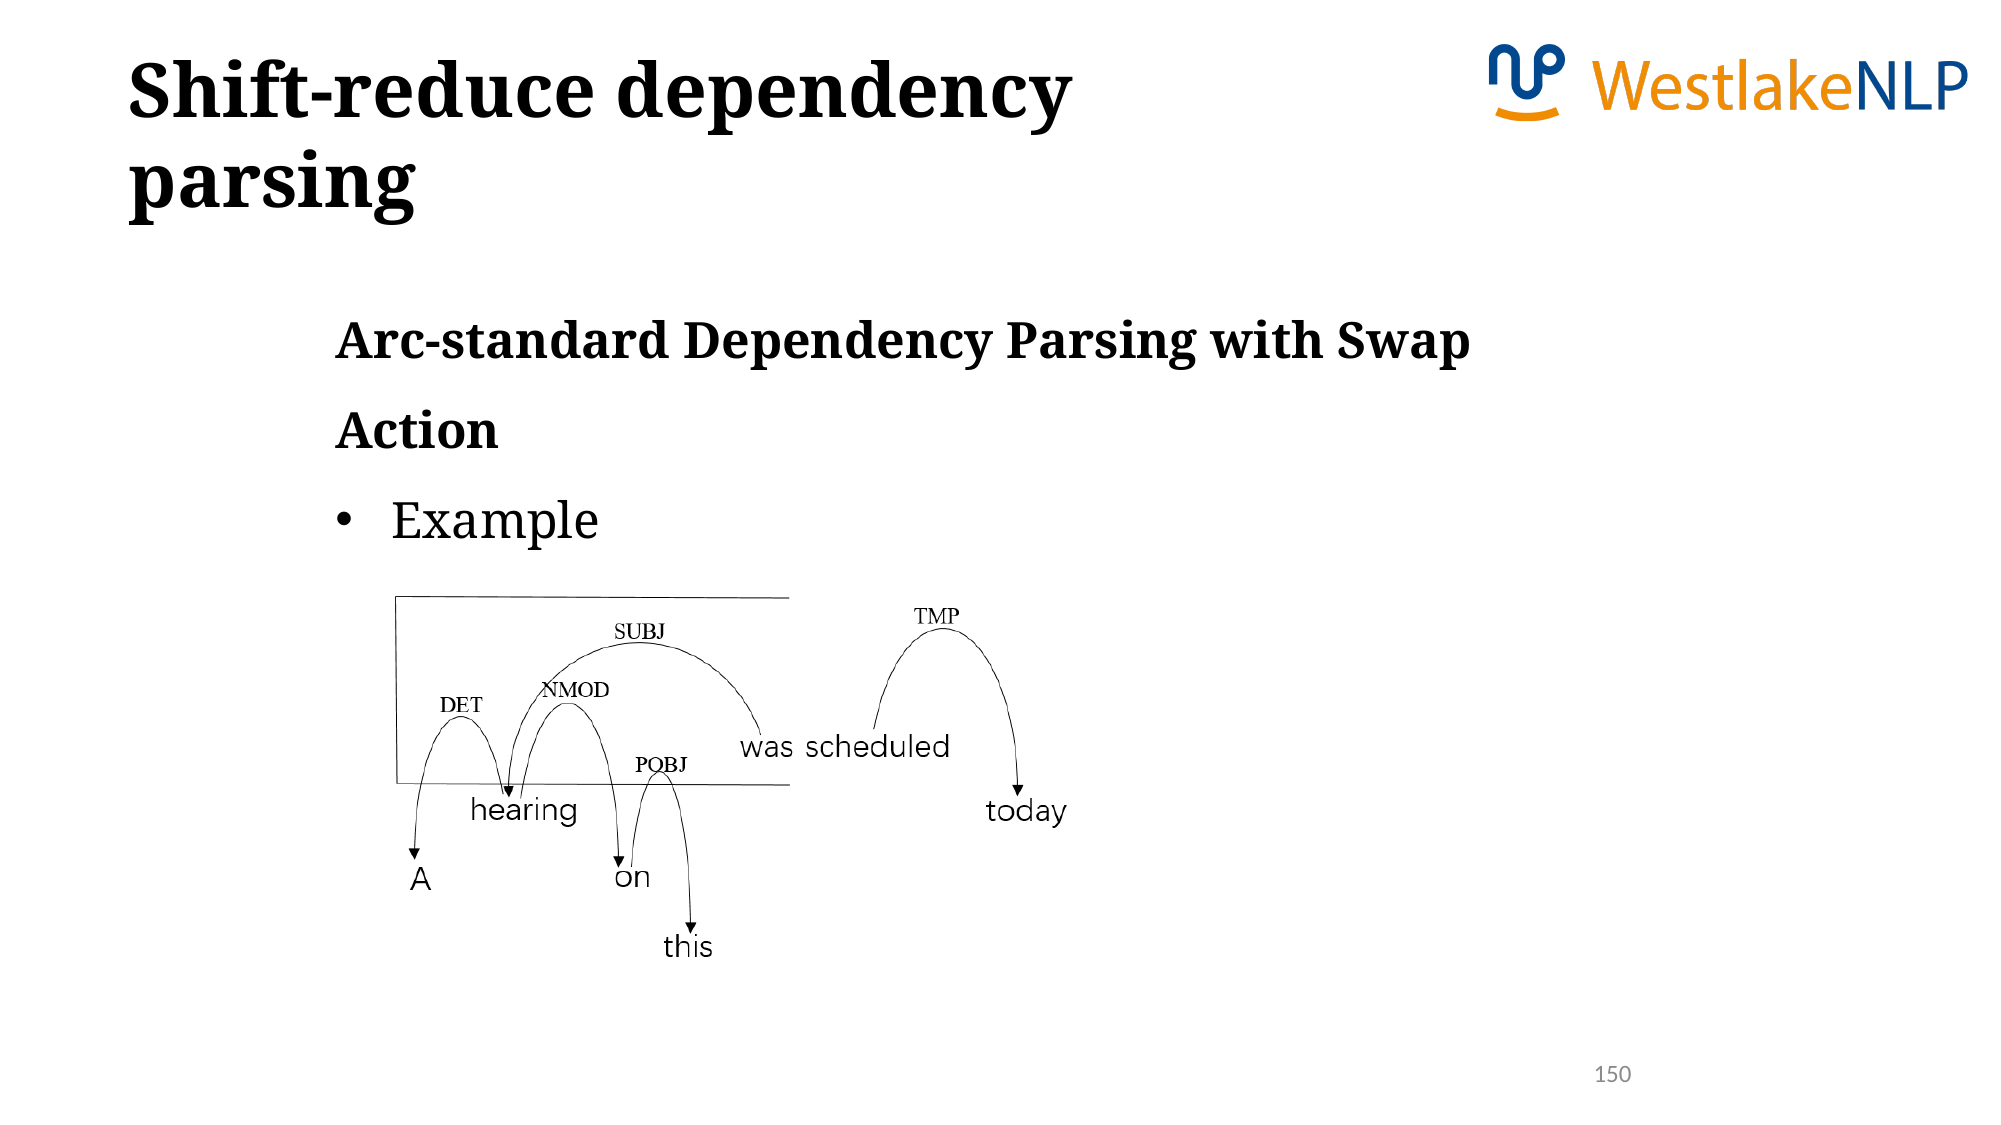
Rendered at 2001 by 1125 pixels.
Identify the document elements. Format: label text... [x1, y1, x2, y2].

text_box Shift-reduce dependency parsing [114, 35, 1283, 231]
text_box Arc-standard Dependency Parsing with Swap Action Example Next action: LEFT-ARC-VG [320, 271, 1647, 647]
picture [353, 575, 1733, 1064]
picture [1459, 0, 2000, 170]
slide_number 150 [1309, 1064, 1647, 1103]
